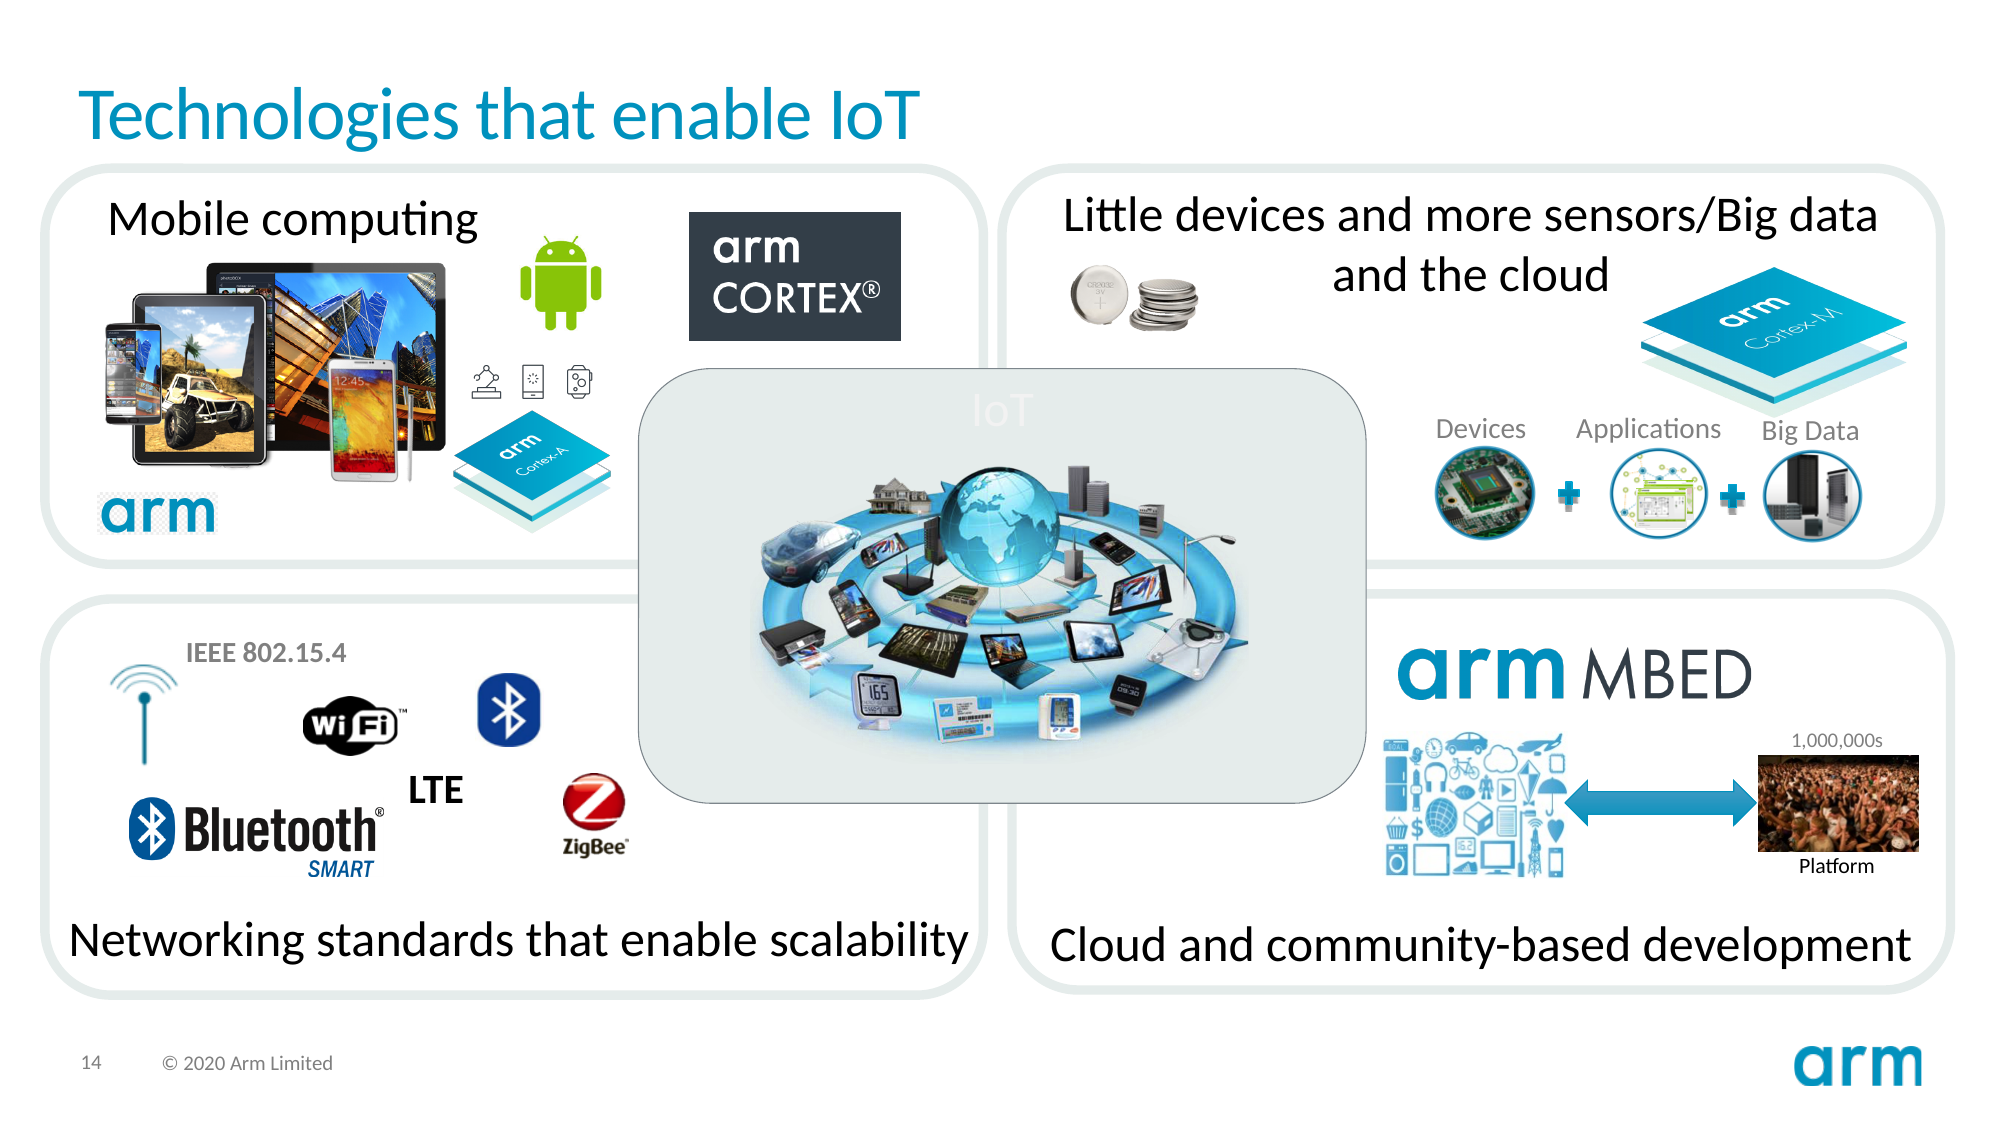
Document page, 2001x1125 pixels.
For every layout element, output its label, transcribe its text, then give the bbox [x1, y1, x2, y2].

title Technologies that enable IoT [78, 78, 1922, 168]
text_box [44, 168, 1951, 1023]
